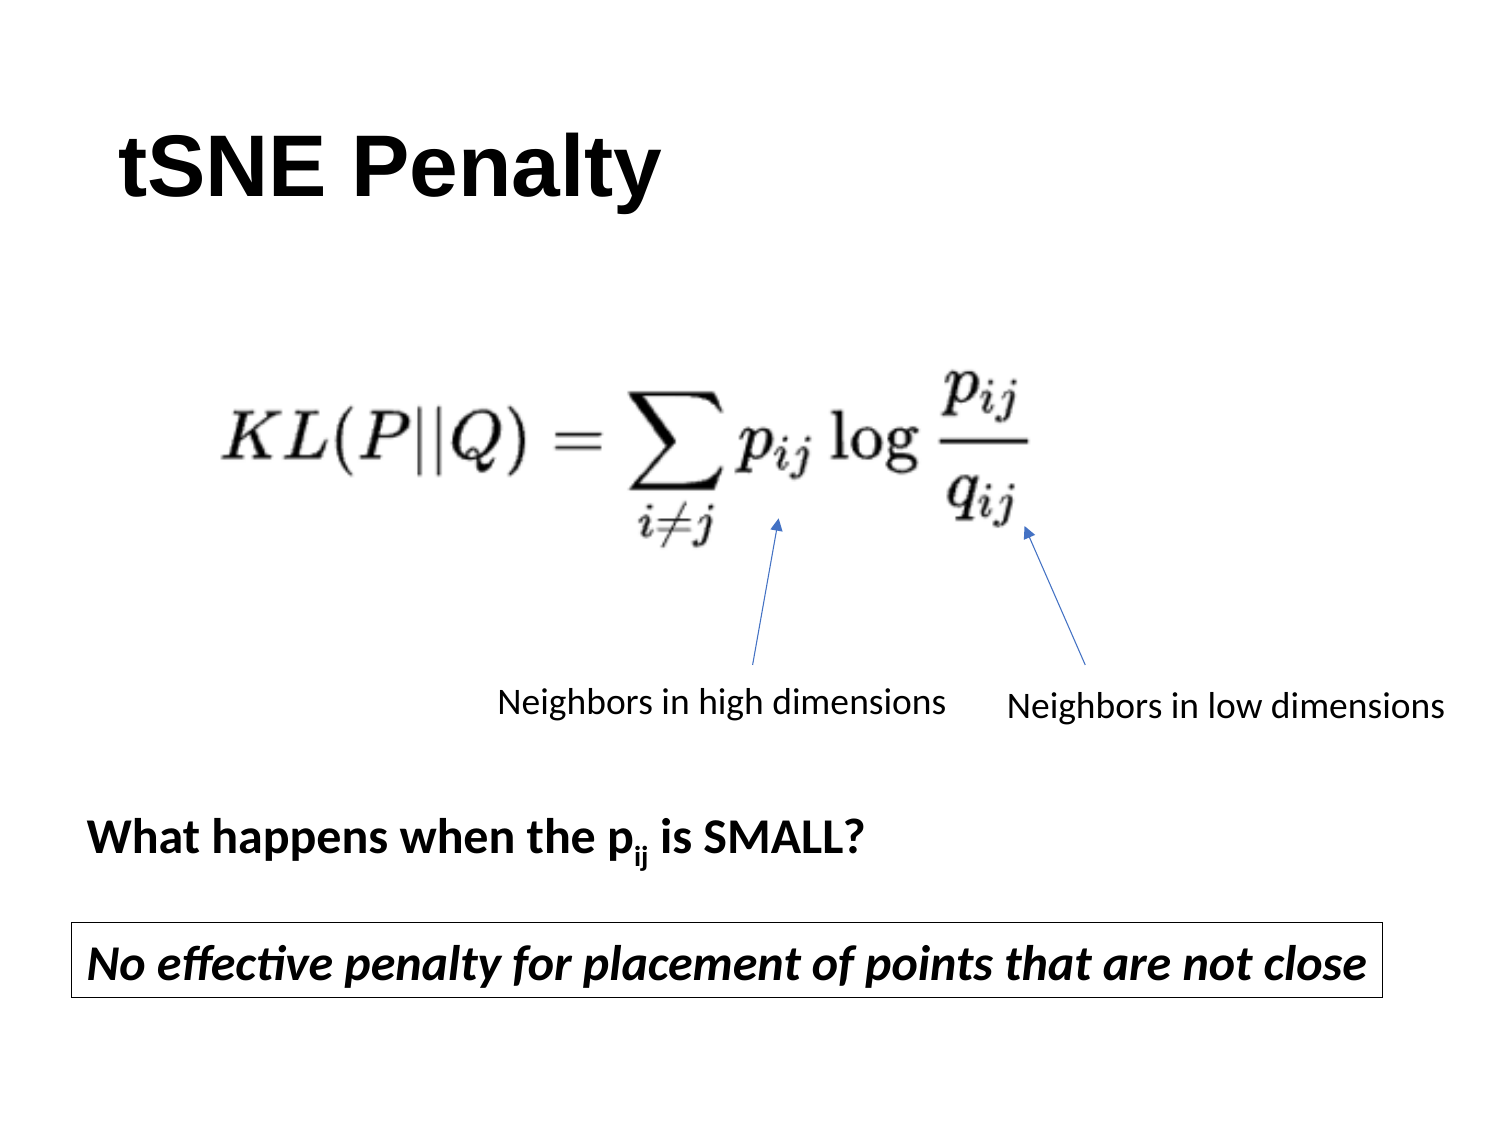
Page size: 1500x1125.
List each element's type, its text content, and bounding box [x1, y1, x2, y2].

title tSNE Penalty [103, 59, 1397, 278]
picture [182, 337, 1271, 605]
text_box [752, 518, 779, 665]
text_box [1024, 525, 1086, 665]
text_box Neighbors in low dimensions [992, 673, 1461, 734]
text_box What happens when the pij is SMALL? [71, 796, 881, 880]
text_box No effective penalty for placement of points that are not close [71, 922, 1383, 998]
text_box Neighbors in high dimensions [482, 670, 971, 730]
